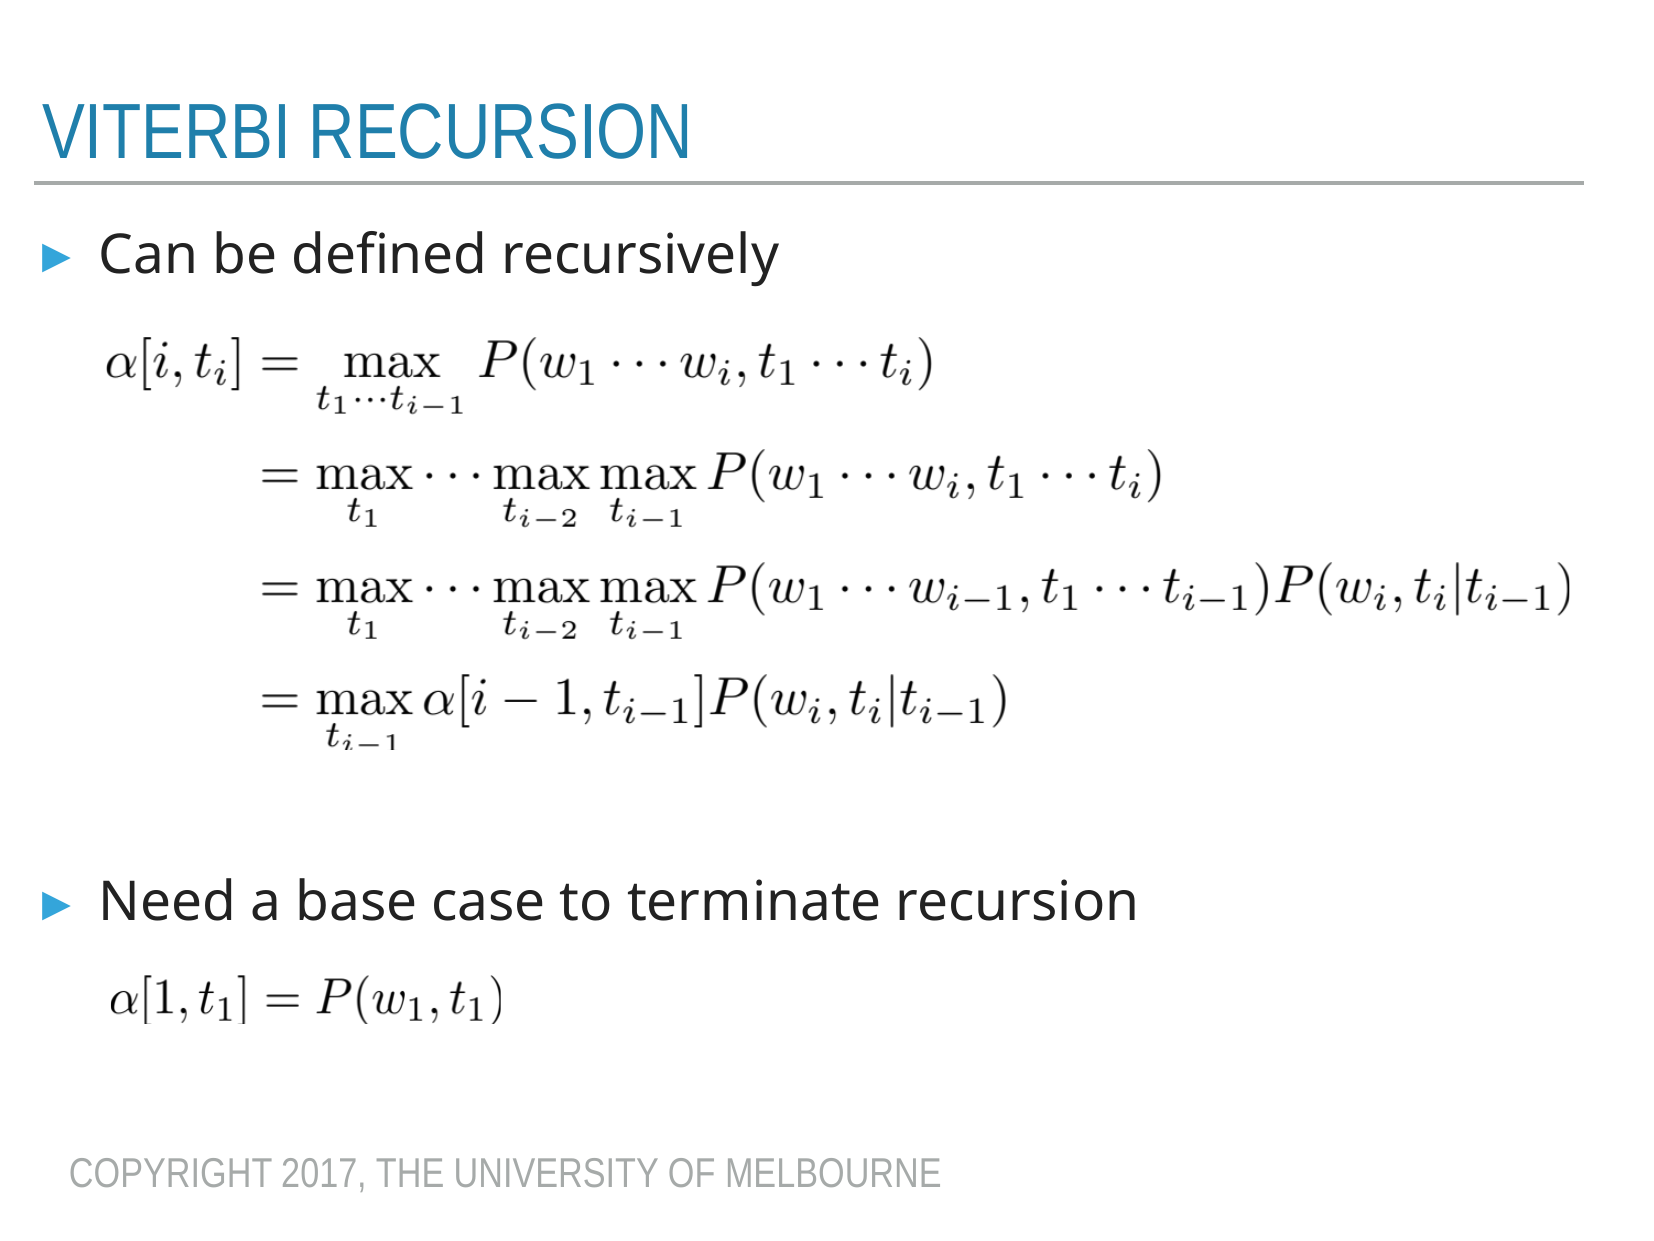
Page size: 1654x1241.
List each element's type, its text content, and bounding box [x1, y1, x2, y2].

picture [110, 974, 501, 1025]
picture [105, 336, 1570, 751]
list Can be defined recursively Need a base case to terminate recursion [33, 209, 1585, 1202]
title Viterbi recursion [33, 89, 1585, 183]
